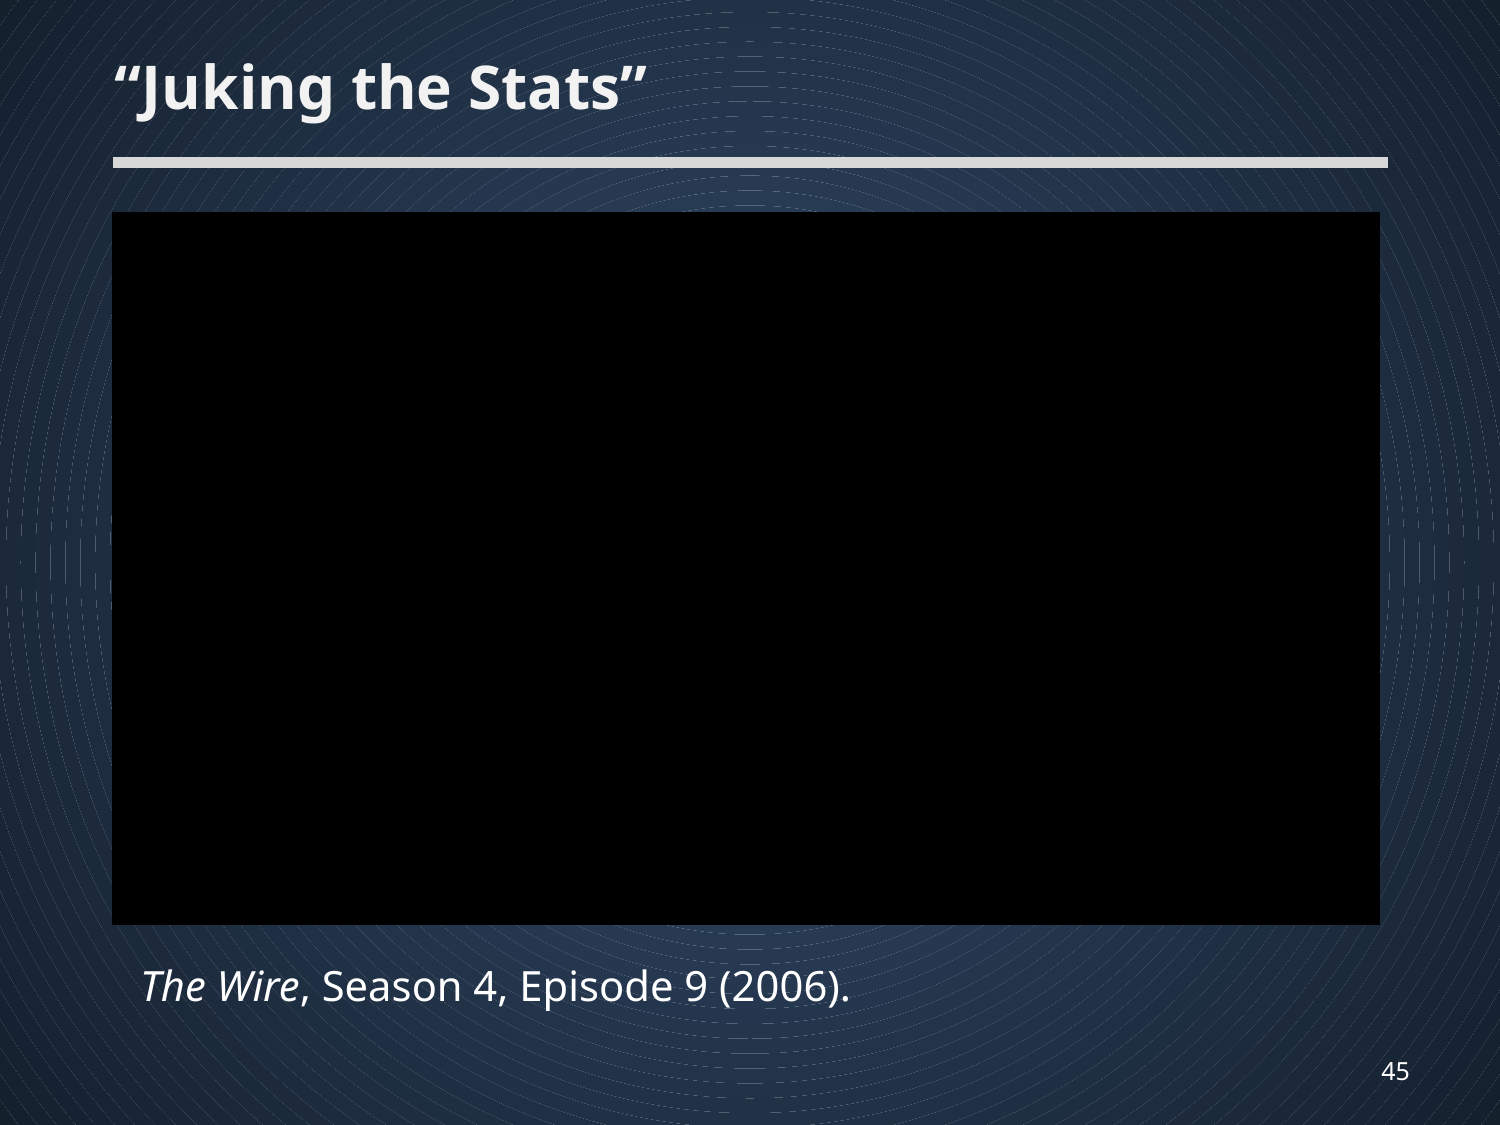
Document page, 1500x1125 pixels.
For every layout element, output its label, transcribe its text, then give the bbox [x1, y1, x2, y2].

picture [112, 212, 1380, 926]
text_box “Juking the Stats” [99, 41, 1375, 129]
text_box The Wire, Season 4, Episode 9 (2006). [124, 952, 871, 1018]
slide_number 45 [1074, 1042, 1425, 1103]
